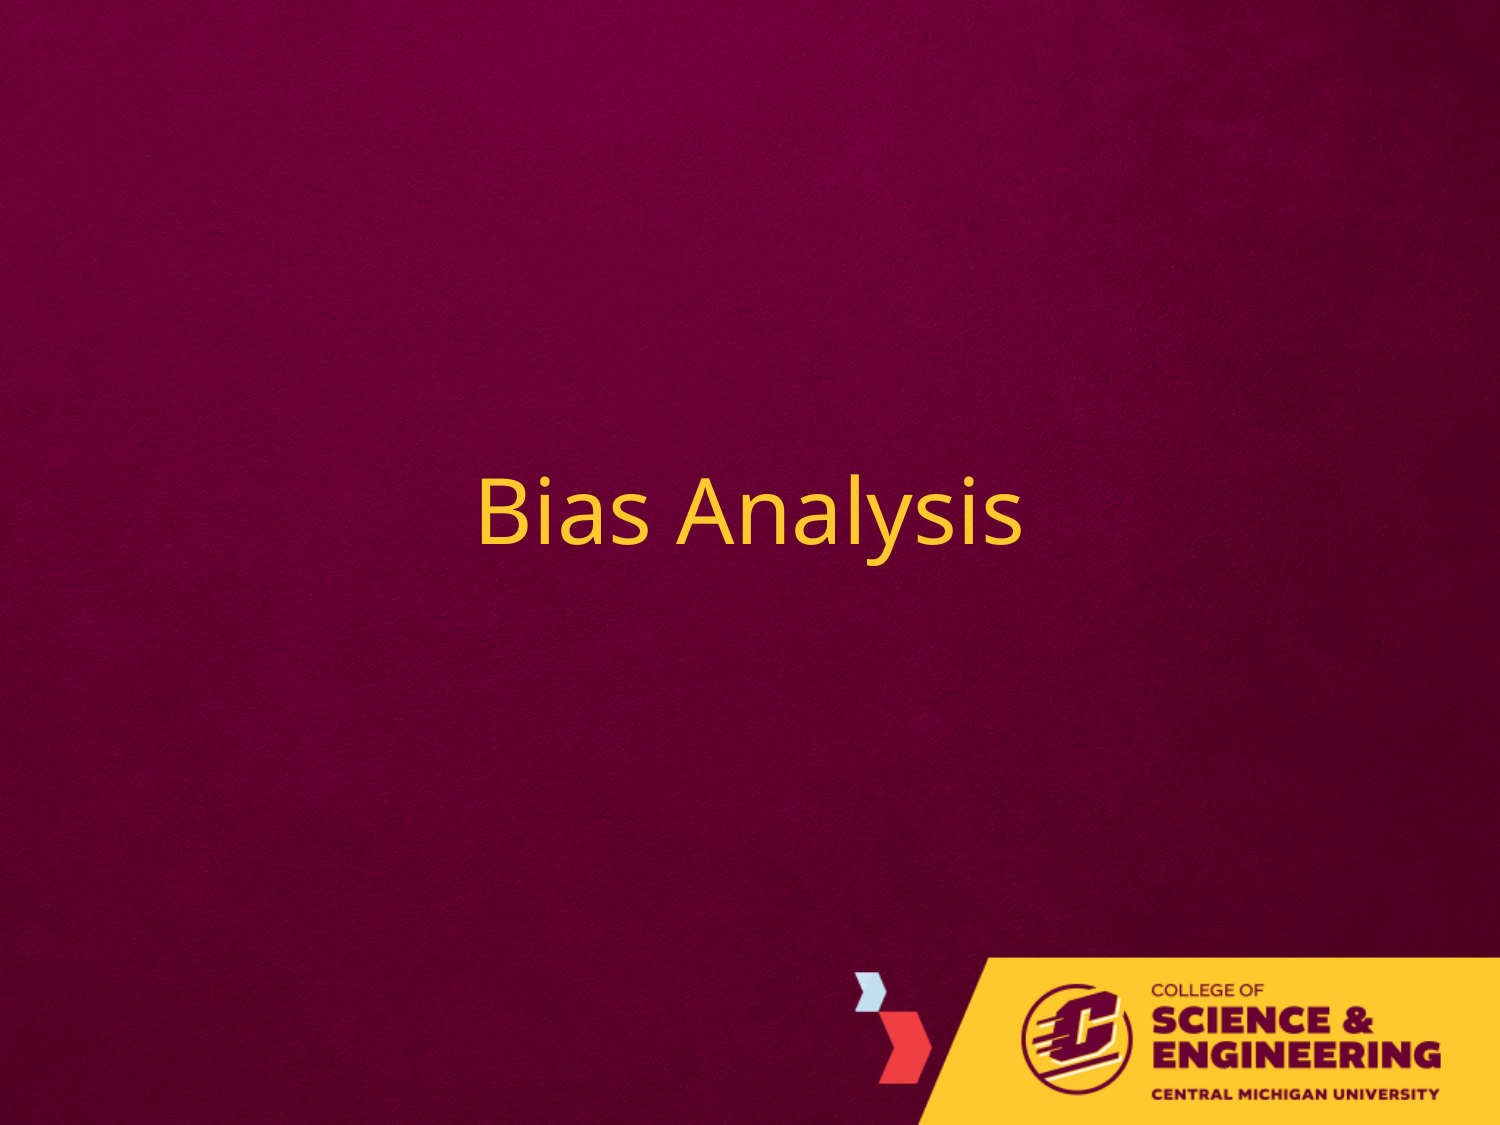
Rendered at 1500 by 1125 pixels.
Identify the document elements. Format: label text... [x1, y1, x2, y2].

picture [0, 0, 1500, 1125]
title Bias Analysis [75, 28, 1425, 987]
